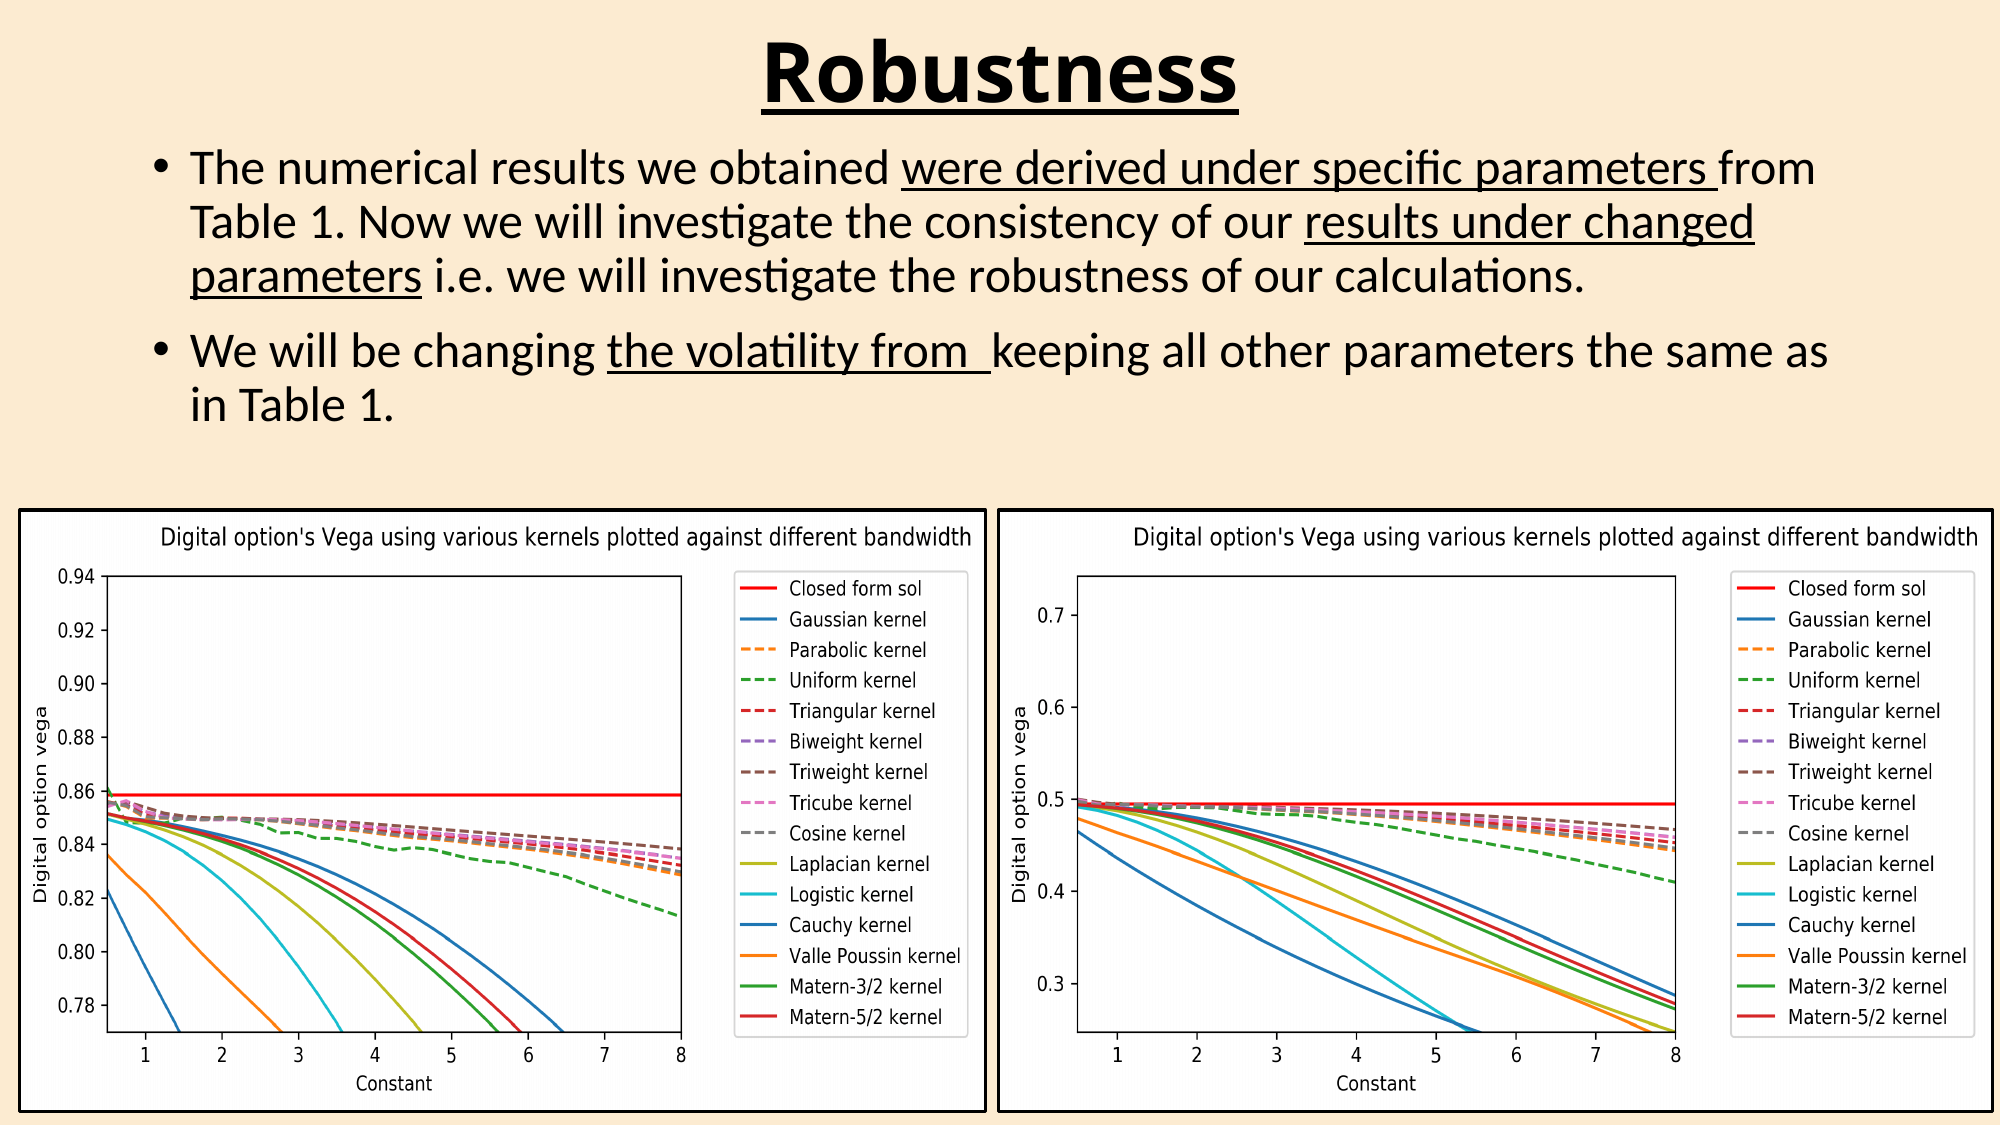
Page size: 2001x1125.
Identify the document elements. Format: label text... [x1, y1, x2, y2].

picture [999, 511, 1991, 1110]
picture [21, 511, 984, 1110]
title Robustness [137, 17, 1863, 134]
